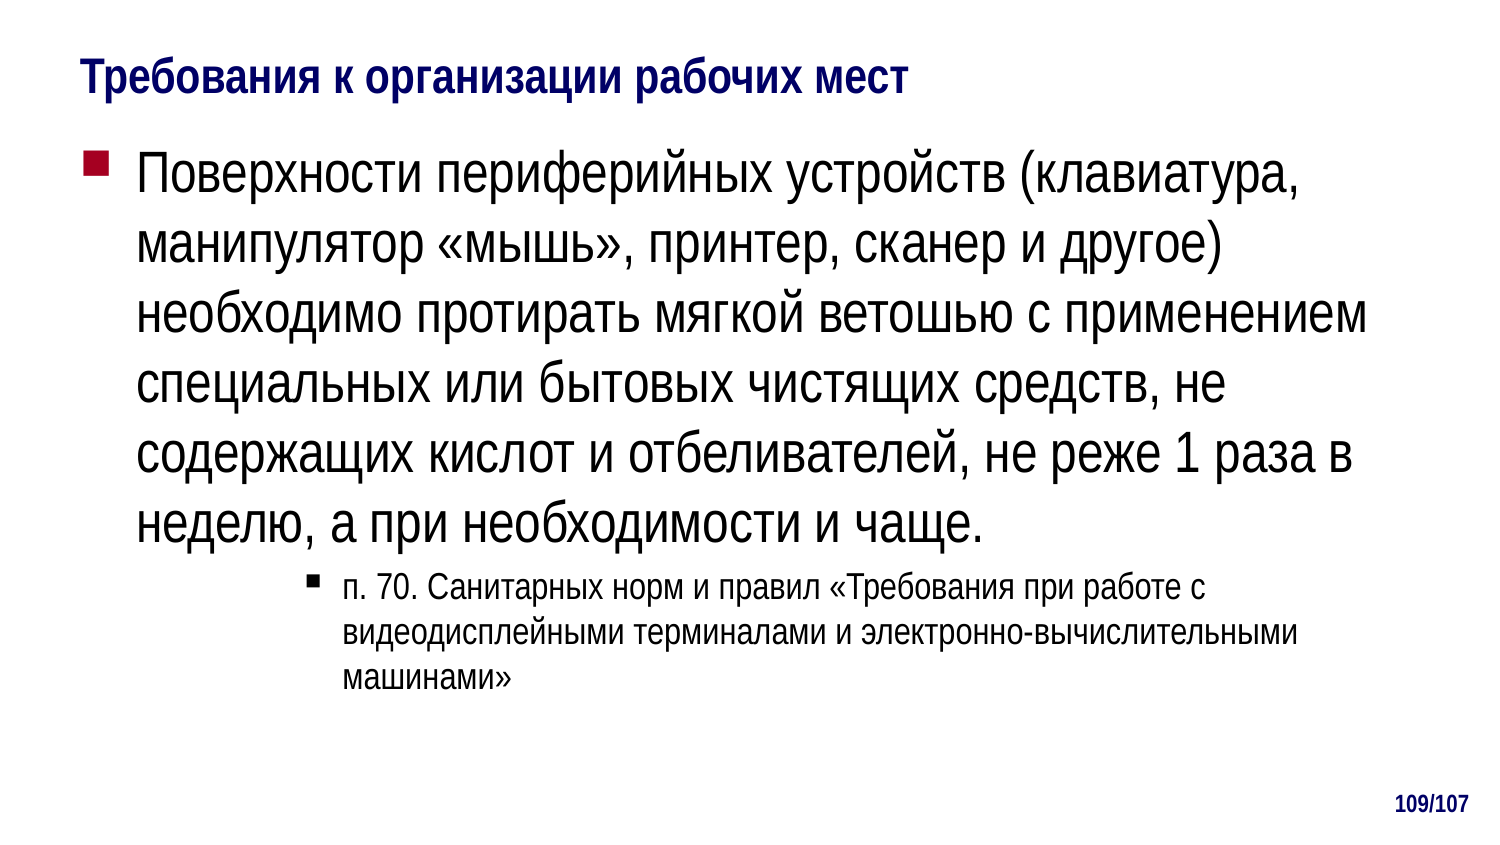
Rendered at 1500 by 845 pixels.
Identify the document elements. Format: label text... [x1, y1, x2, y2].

title Требования к организации рабочих мест [64, 32, 1483, 115]
list Поверхности периферийных устройств (клавиатура, манипулятор «мышь», принтер, сканер и другое) необходимо протирать мягкой ветошью с применением специальных или бытовых чистящих средств, не содержащих кислот и отбеливателей, не реже 1 раза в неделю, а при необходимости и чаще. п. 70. Санитарных норм и правил «Требования при работе с видеодисплейными терминалами и электронно-вычислительными машинами» [64, 126, 1483, 789]
